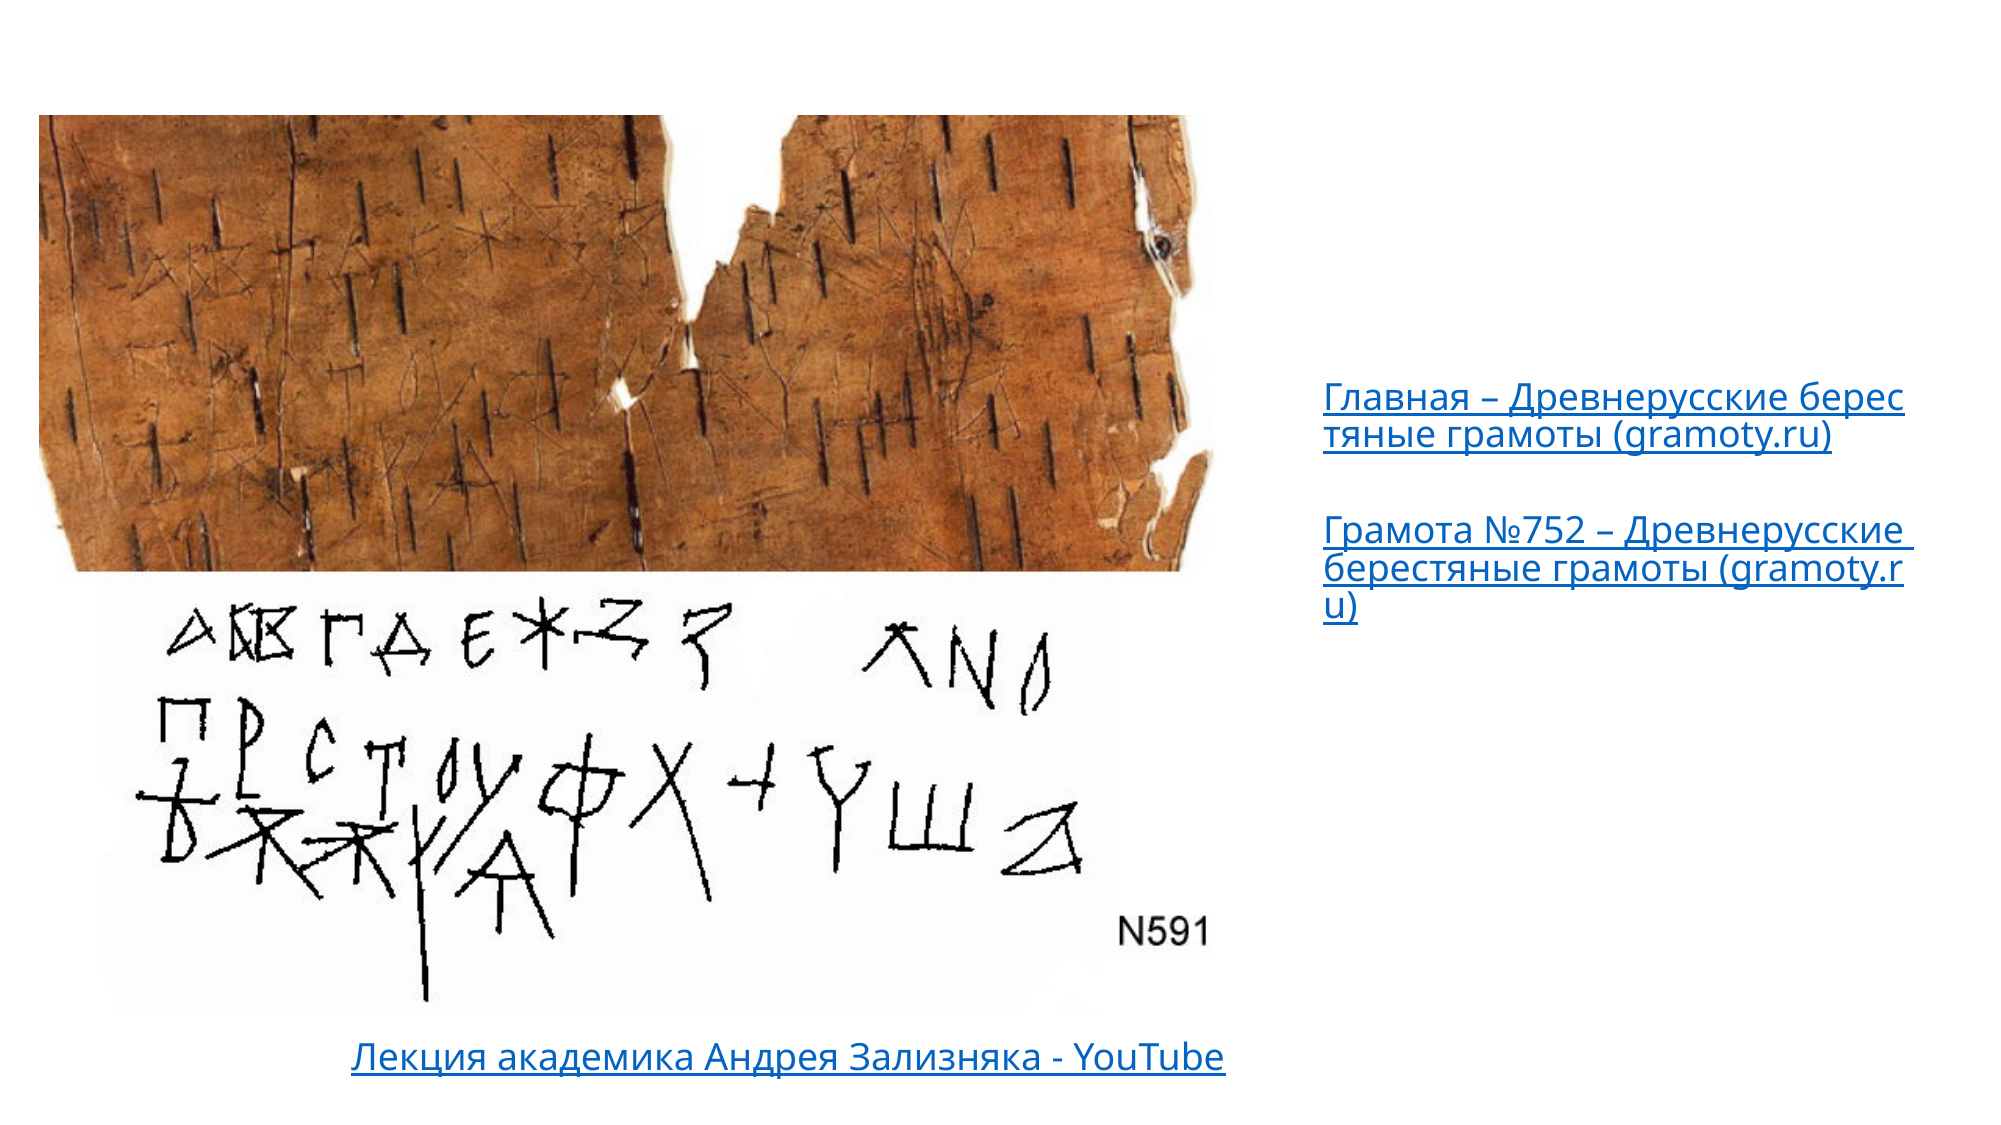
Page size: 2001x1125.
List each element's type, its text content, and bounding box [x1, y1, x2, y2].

picture [39, 115, 1217, 1010]
text_box Лекция академика Андрея Зализняка - YouTube [336, 1025, 1337, 1092]
text_box Главная – Древнерусские берестяные грамоты (gramoty.ru) Грамота №752 – Древнерусские берестяные грамоты (gramoty.ru) [1308, 365, 1930, 528]
